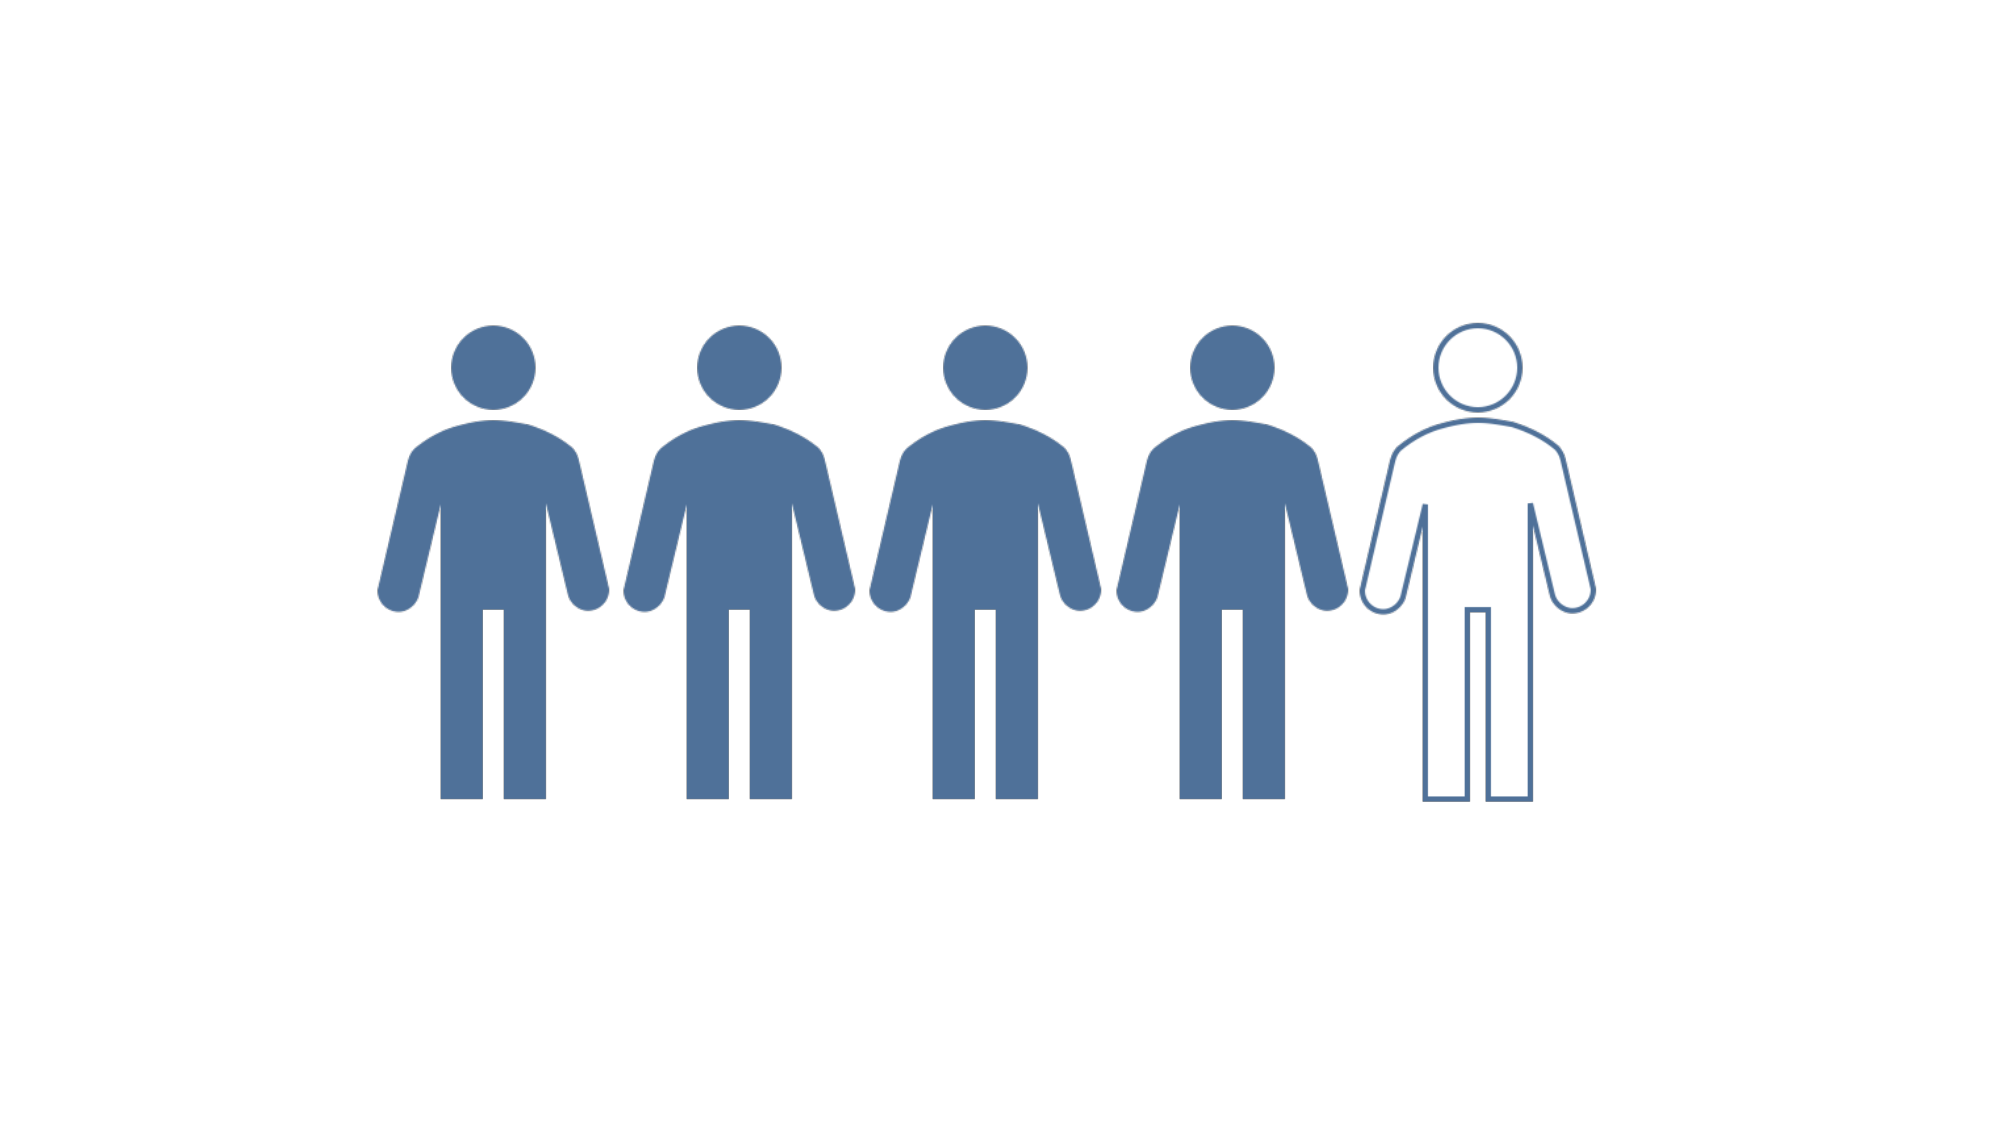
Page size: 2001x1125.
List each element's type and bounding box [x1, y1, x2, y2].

picture [241, 310, 1730, 815]
